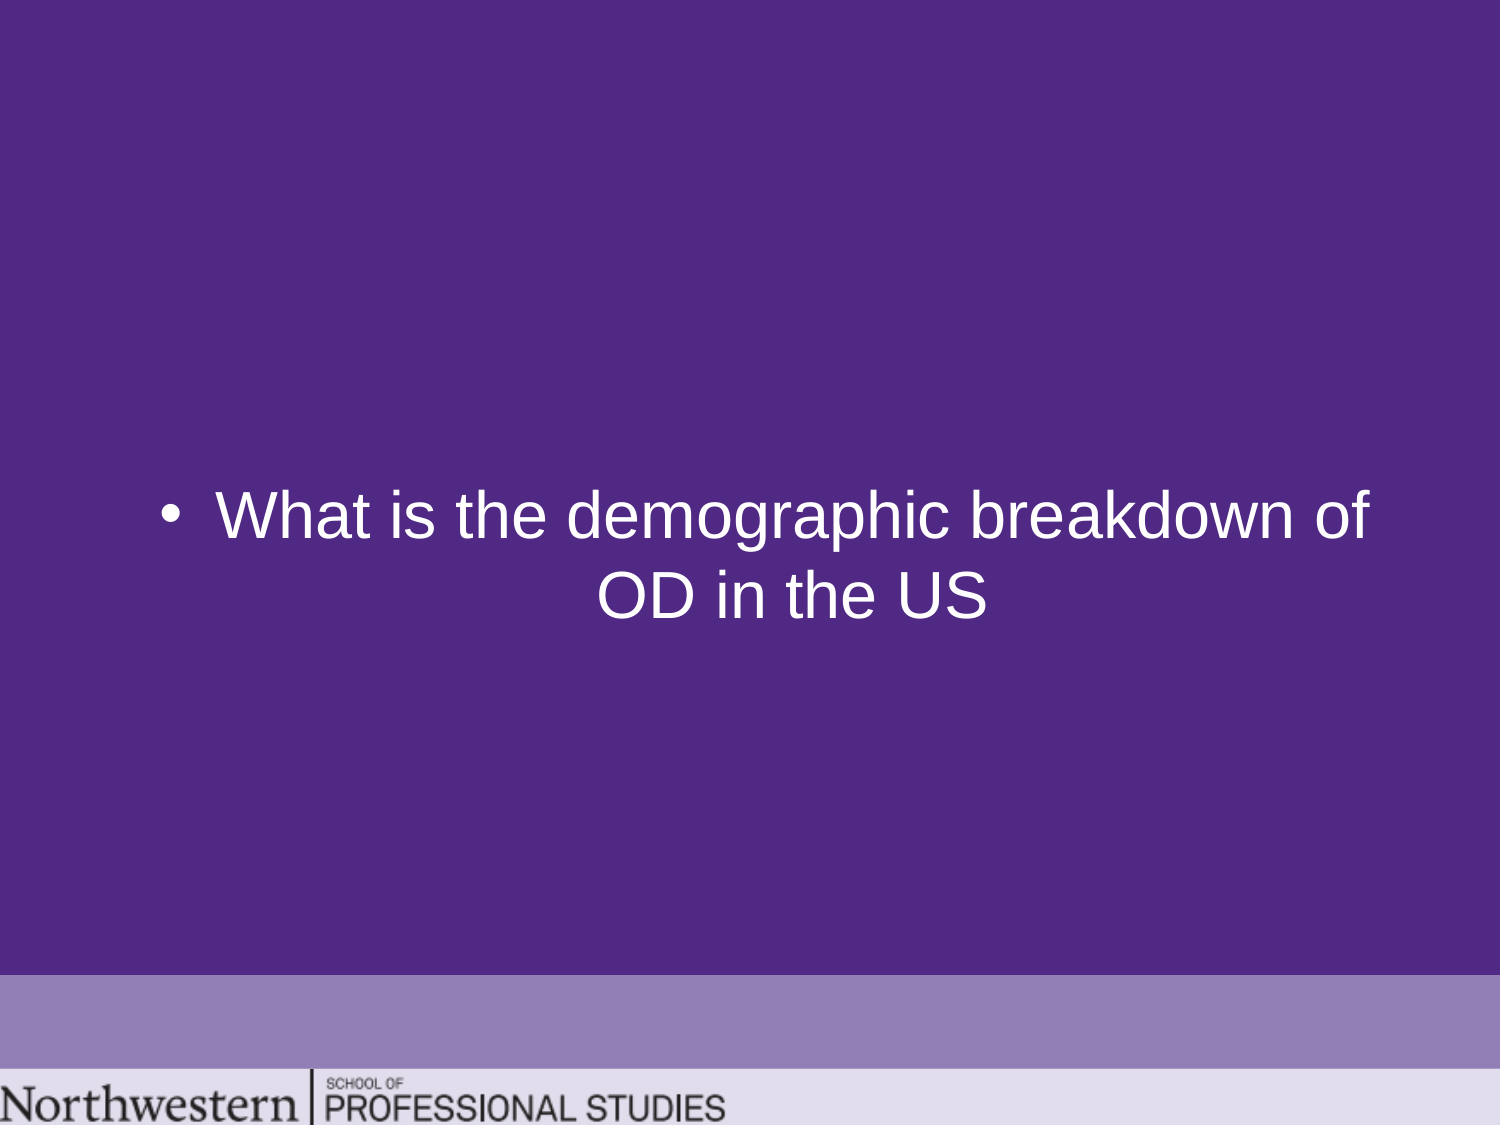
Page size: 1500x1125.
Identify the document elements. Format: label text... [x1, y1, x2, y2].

text_box What is the demographic breakdown of OD in the US [91, 464, 1438, 713]
picture [0, 0, 1500, 1125]
